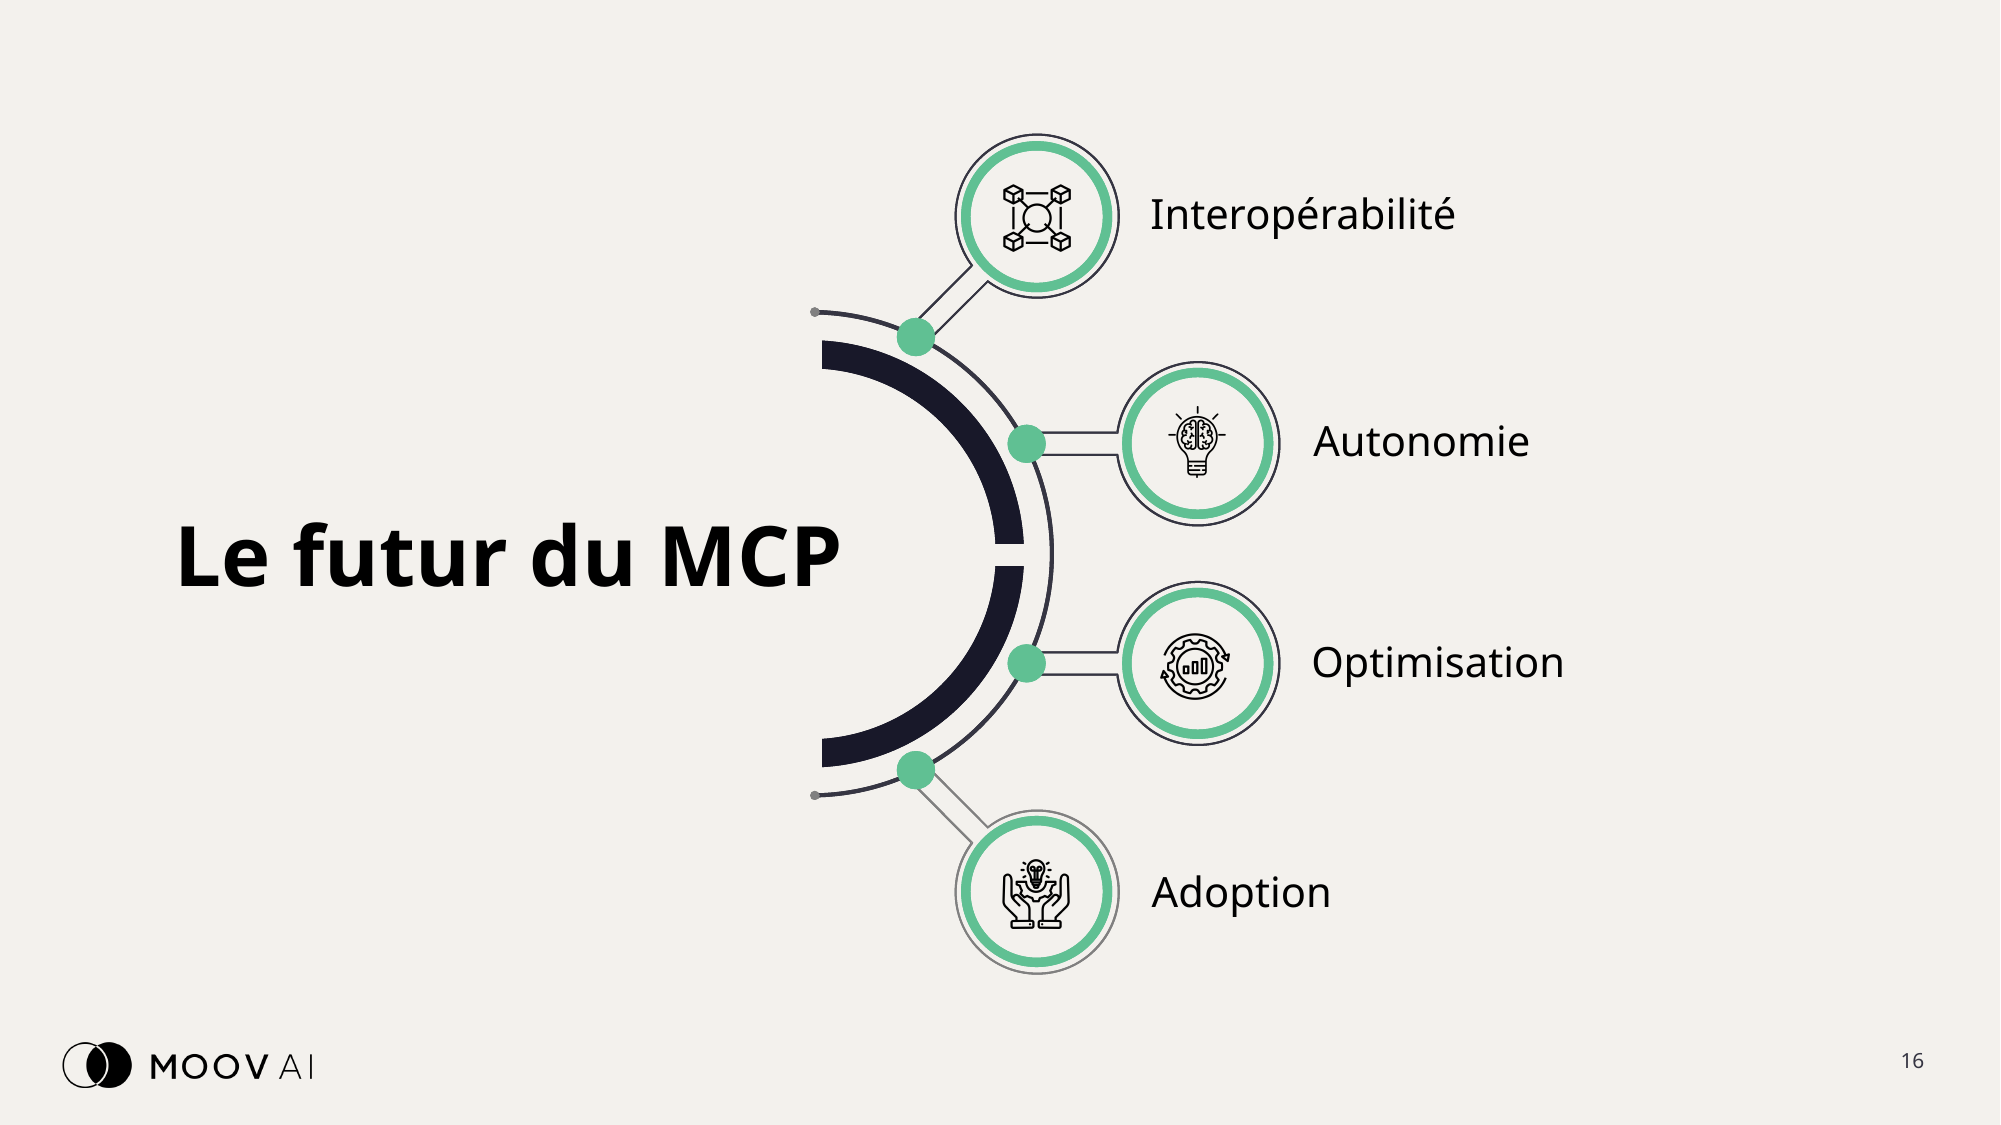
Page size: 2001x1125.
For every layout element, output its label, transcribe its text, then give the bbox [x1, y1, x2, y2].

picture [1161, 406, 1233, 478]
list Adoption [1120, 870, 1776, 918]
list Autonomie [1282, 420, 1938, 467]
picture [1001, 182, 1073, 254]
picture [1159, 631, 1231, 703]
list Optimisation [1280, 640, 1935, 688]
list Interopérabilité [1119, 192, 1775, 239]
picture [60, 1042, 314, 1088]
slide_number 16 [1887, 1041, 1938, 1082]
picture [1000, 858, 1072, 930]
title Le futur du MCP [60, 454, 859, 665]
